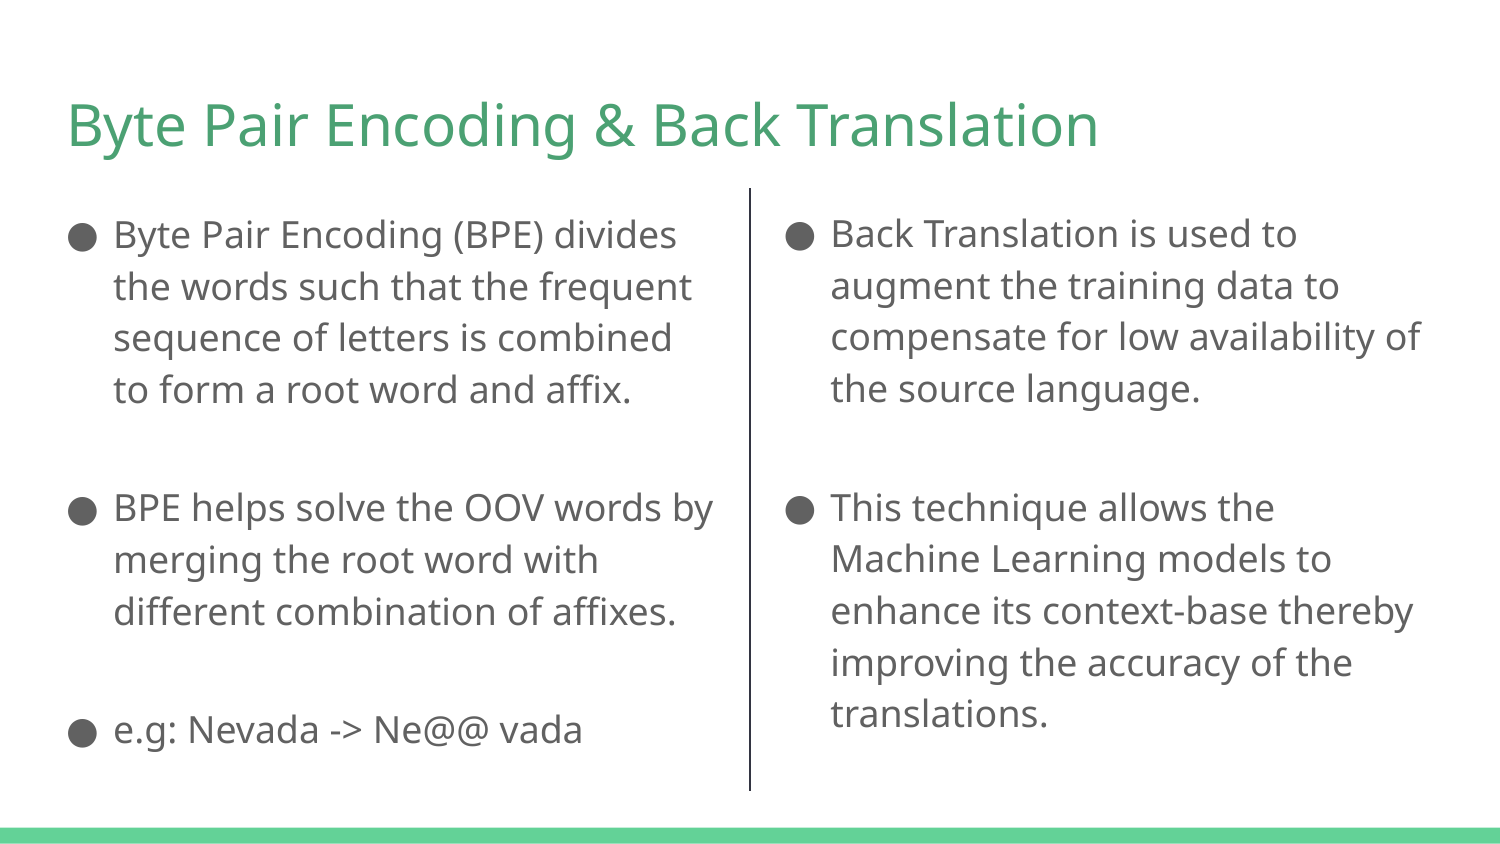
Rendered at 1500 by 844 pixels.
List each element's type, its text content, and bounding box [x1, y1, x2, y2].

text_box Back Translation is used to augment the training data to compensate for low availability of the source language. This technique allows the Machine Learning models to enhance its context-base thereby improving the accuracy of the translations. [768, 188, 1449, 749]
list Byte Pair Encoding (BPE) divides the words such that the frequent sequence of letters is combined to form a root word and affix. BPE helps solve the OOV words by merging the root word with different combination of affixes. e.g: Nevada -> Ne@@ vada [51, 189, 732, 791]
title Byte Pair Encoding & Back Translation [51, 72, 1449, 167]
